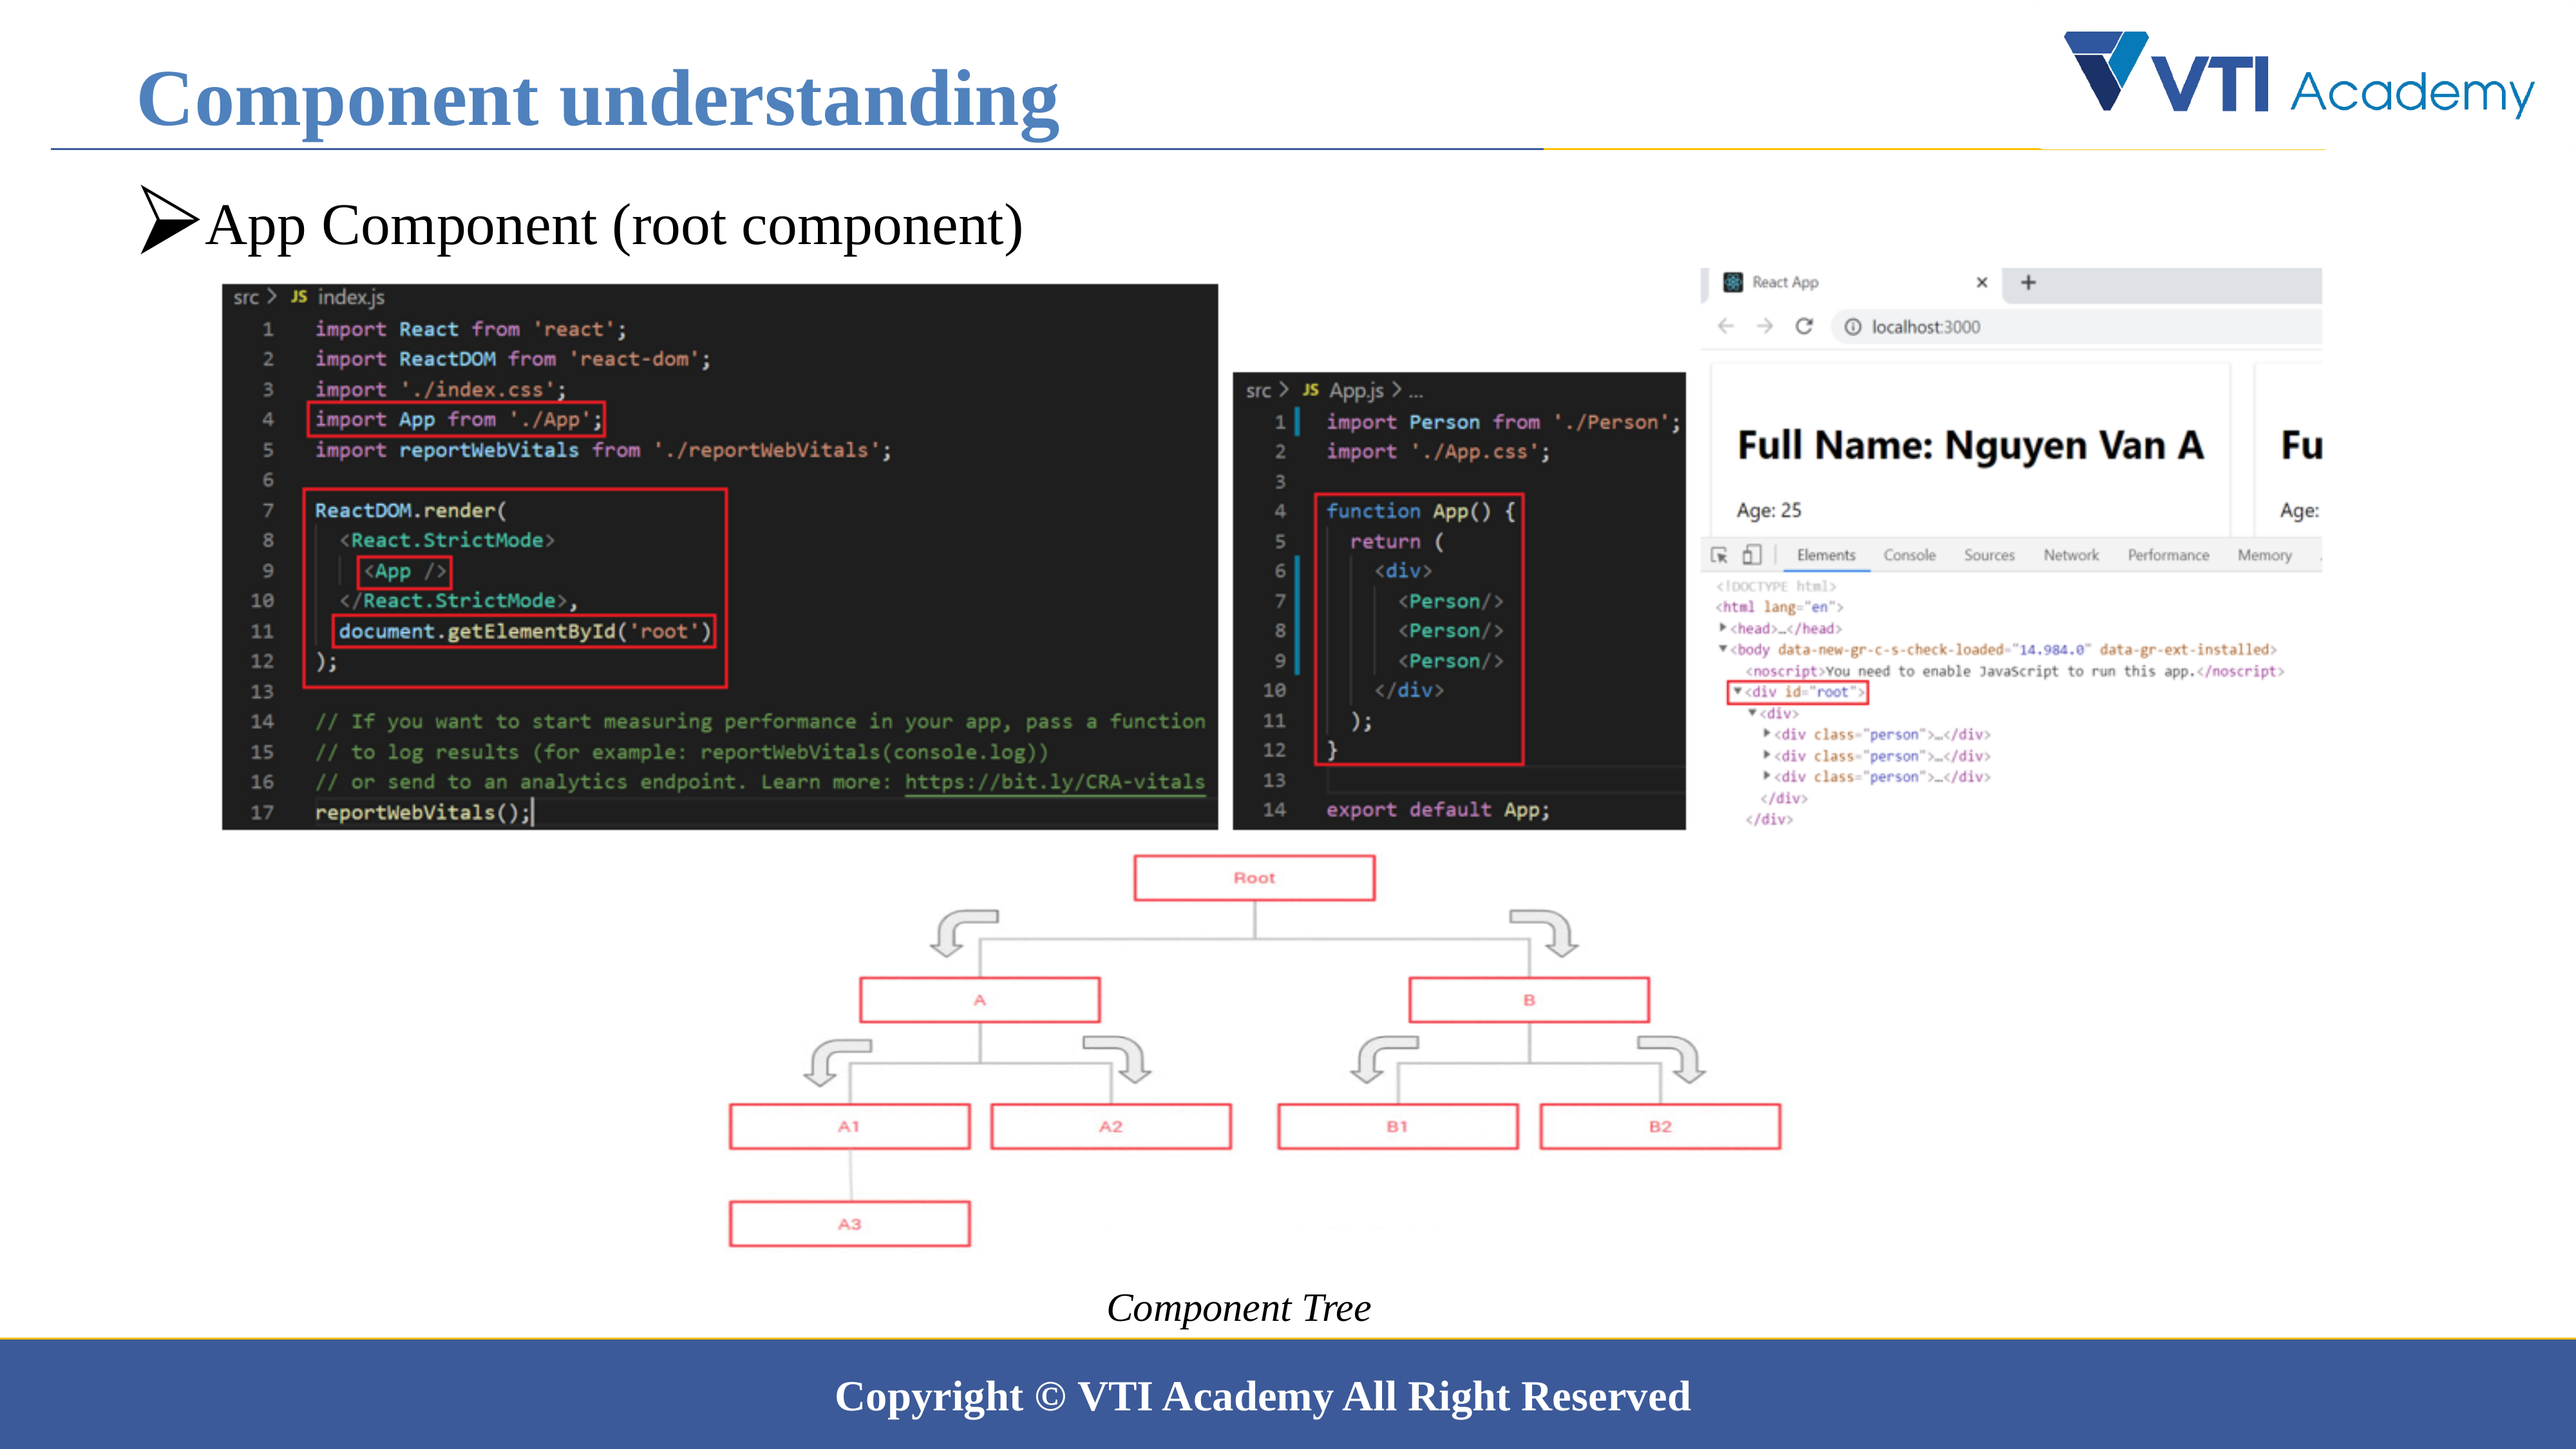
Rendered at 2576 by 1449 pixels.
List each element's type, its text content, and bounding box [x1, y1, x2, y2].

text_box Component understanding [126, 60, 1774, 126]
text_box App Component (root component) [126, 180, 1345, 269]
picture [700, 842, 1792, 1255]
picture [211, 268, 2333, 840]
picture [2034, 0, 2576, 149]
text_box Component Tree [1097, 1276, 1447, 1341]
